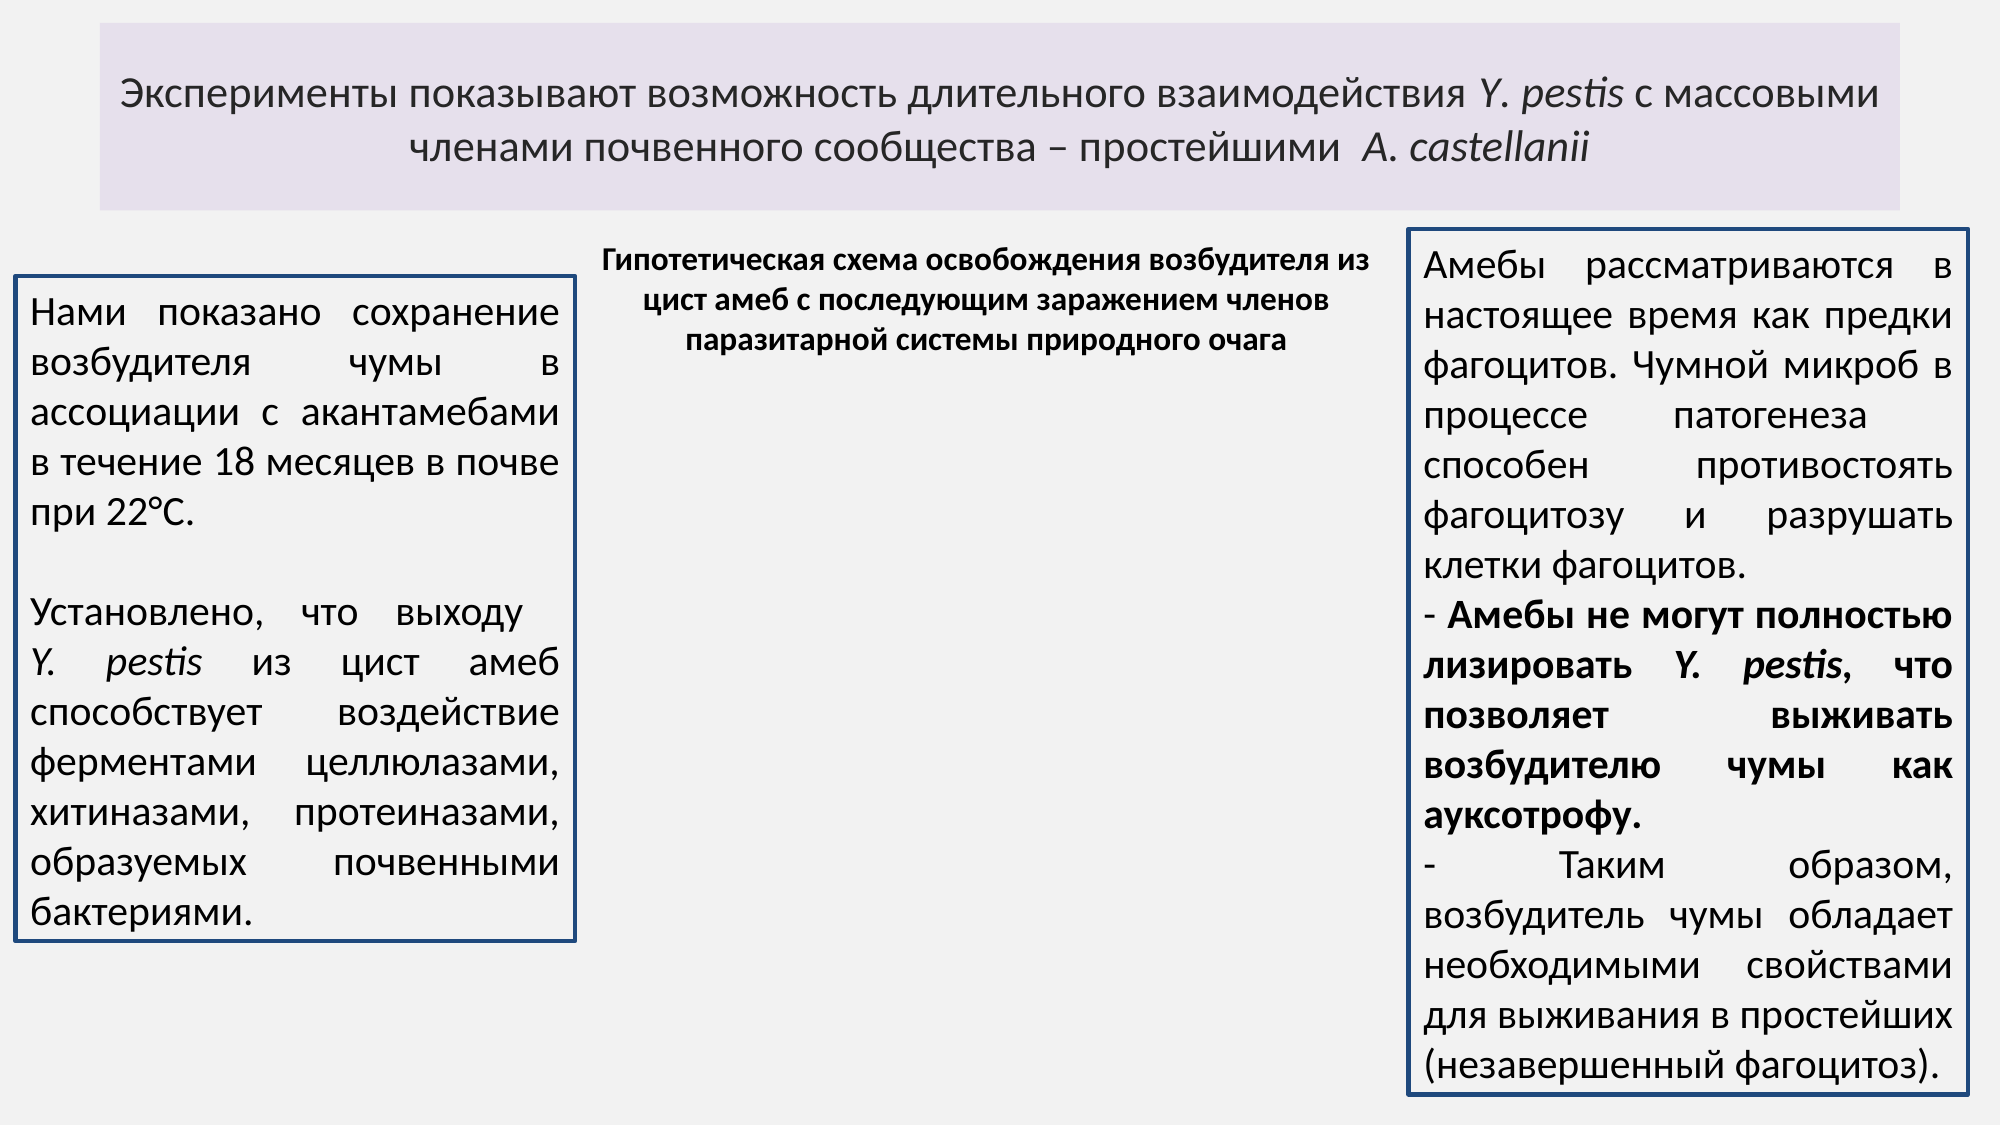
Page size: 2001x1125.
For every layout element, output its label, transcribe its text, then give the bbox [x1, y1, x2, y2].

slide_number 22 [1433, 1095, 1900, 1103]
title Эксперименты показывают возможность длительного взаимодействия Y. pestis с массовыми членами почвенного сообщества – простейшими A. castellanii [99, 22, 1900, 211]
text_box Гипотетическая схема освобождения возбудителя из цист амеб с последующим заражением членов паразитарной системы природного очага [564, 230, 1409, 365]
text_box Амебы рассматриваются в настоящее время как предки фагоцитов. Чумной микроб в процессе патогенеза способен противостоять фагоцитозу и разрушать клетки фагоцитов. - Амебы не могут полностью лизировать Y. pestis, что позволяет выживать возбудителю чумы как ауксотрофу. - Таким образом, возбудитель чумы обладает необходимыми свойствами для выживания в простейших (незавершенный фагоцитоз). [1408, 229, 1968, 1095]
text_box Нами показано сохранение возбудителя чумы в ассоциации с акантамебами в течение 18 месяцев в почве при 22°С. Установлено, что выходу Y. pestis из цист амеб способствует воздействие ферментами целлюлазами, хитиназами, протеиназами, образуемых почвенными бактериями. [15, 276, 575, 942]
